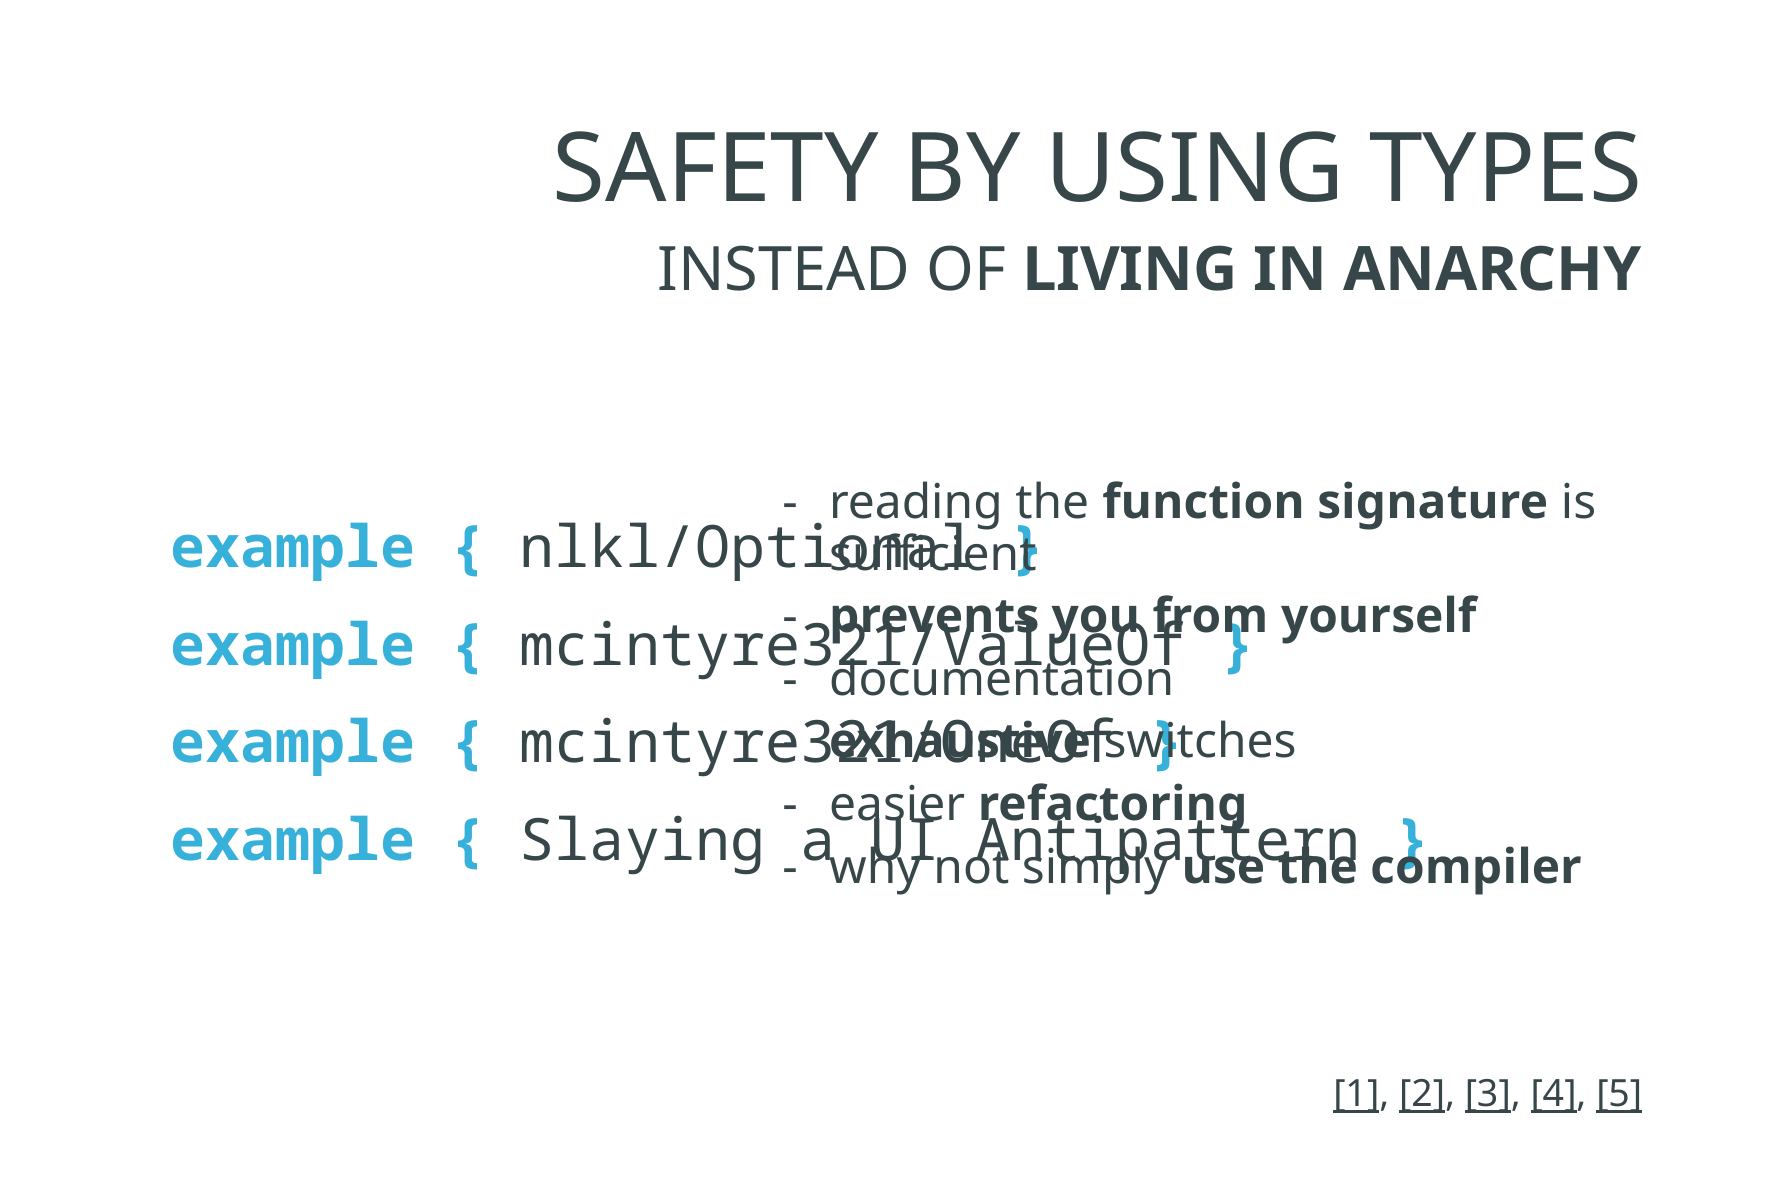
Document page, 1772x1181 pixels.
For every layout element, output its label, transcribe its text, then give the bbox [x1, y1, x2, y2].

text_box example { mcintyre321/ValueOf } [155, 599, 767, 685]
text_box example { nlkl/Optional } [155, 502, 767, 587]
list instead of living in anarchy [114, 229, 1658, 344]
title Safety by using Types [114, 62, 1658, 229]
text_box reading the function signature is sufficient prevents you from yourself documentation exhaustive switches easier refactoring why not simply use the compiler [767, 472, 1772, 898]
text_box example { Slaying a UI Antipattern } [155, 794, 767, 880]
text_box example { mcintyre321/OneOf } [155, 697, 767, 782]
list [1], [2], [3], [4], [5] [1258, 1062, 1658, 1119]
